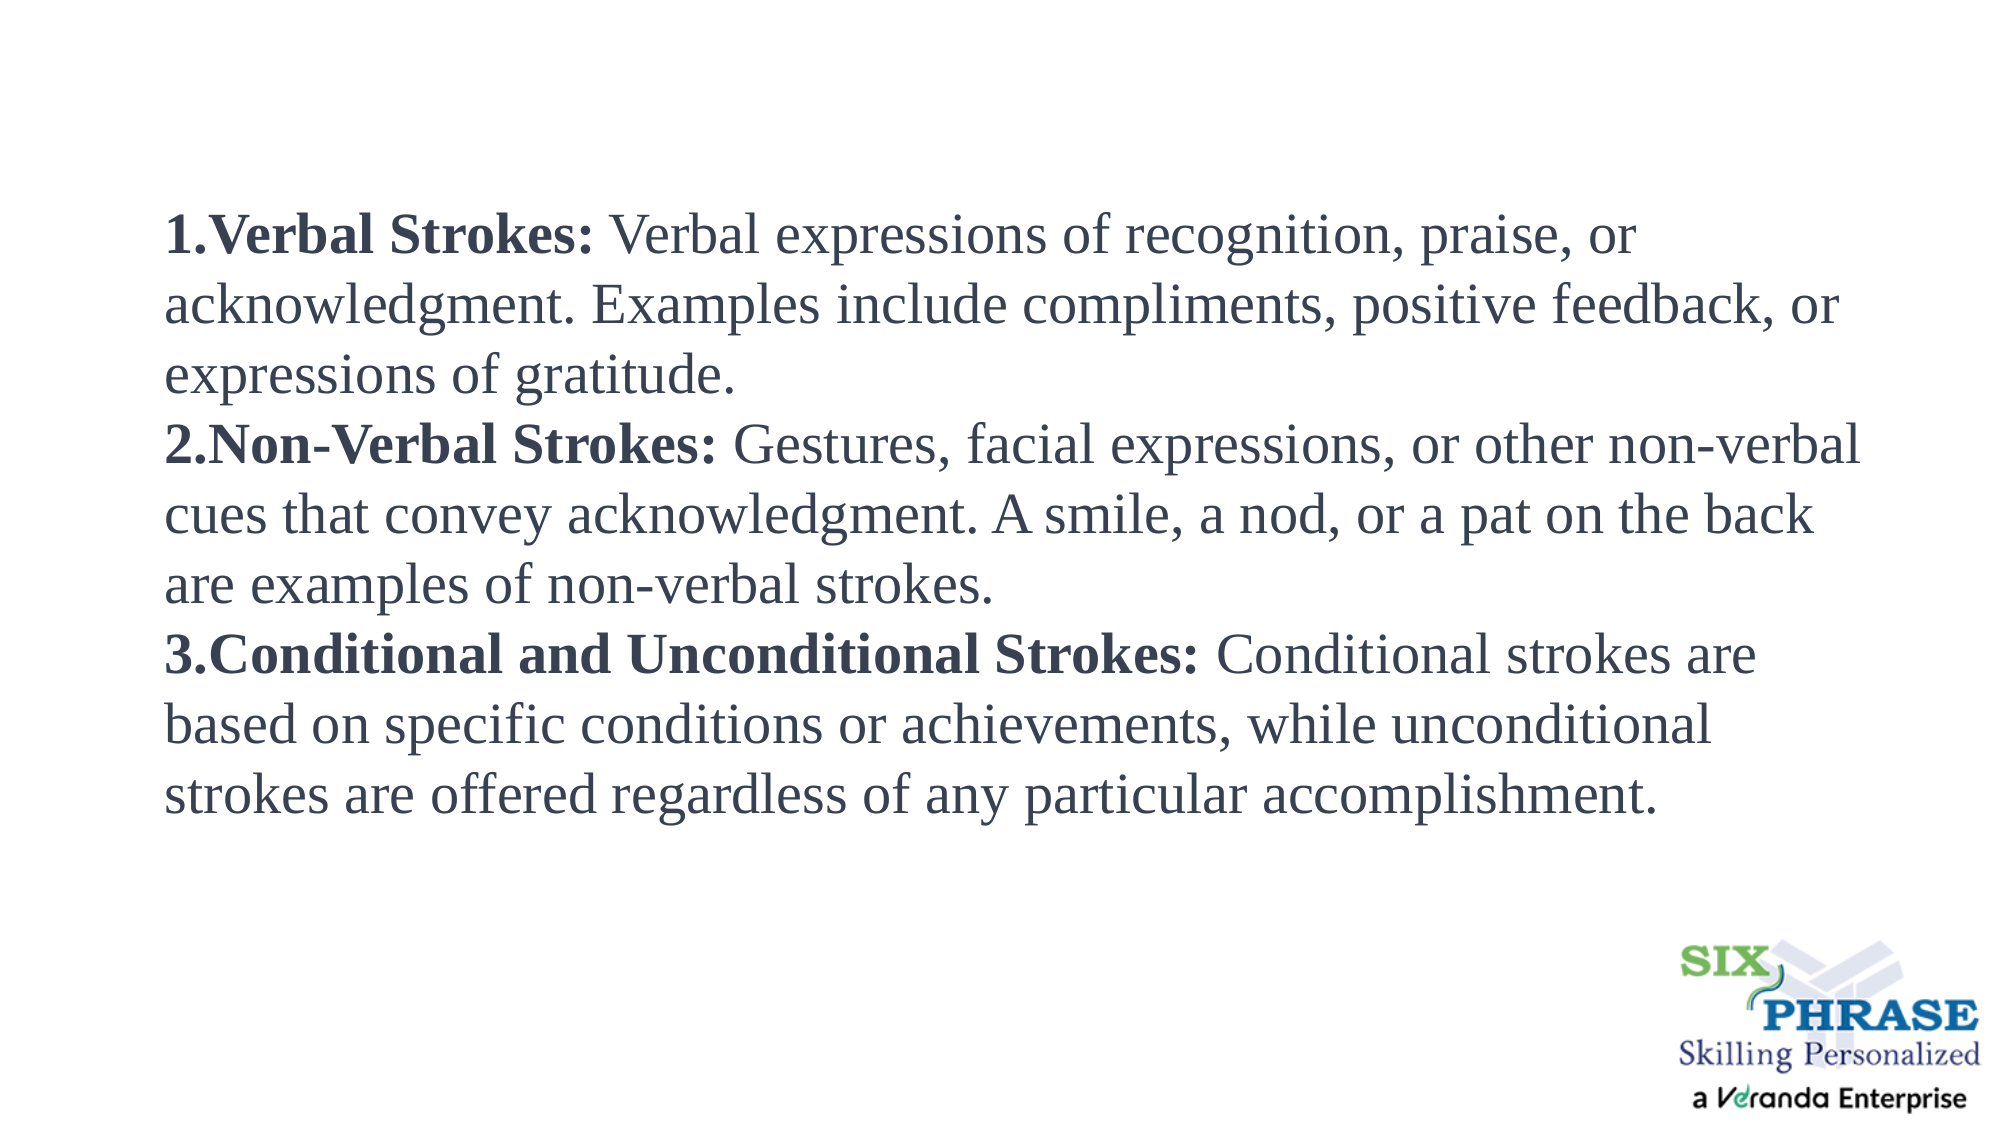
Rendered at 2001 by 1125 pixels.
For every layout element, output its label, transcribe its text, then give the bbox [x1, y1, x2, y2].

text_box Verbal Strokes: Verbal expressions of recognition, praise, or acknowledgment. Examples include compliments, positive feedback, or expressions of gratitude. Non-Verbal Strokes: Gestures, facial expressions, or other non-verbal cues that convey acknowledgment. A smile, a nod, or a pat on the back are examples of non-verbal strokes. Conditional and Unconditional Strokes: Conditional strokes are based on specific conditions or achievements, while unconditional strokes are offered regardless of any particular accomplishment. [150, 187, 1900, 833]
picture [1662, 924, 2000, 1125]
